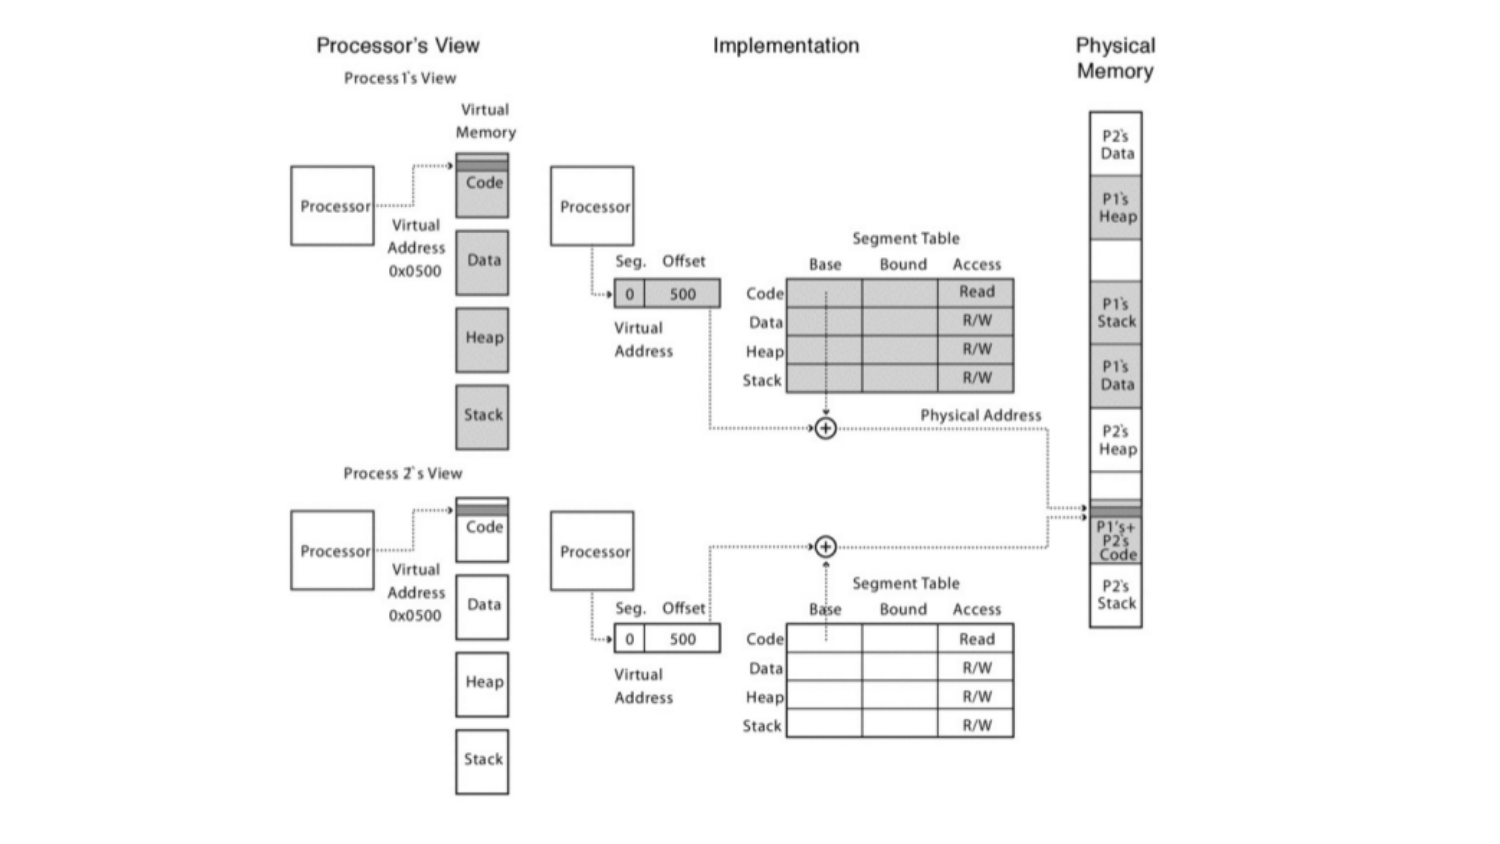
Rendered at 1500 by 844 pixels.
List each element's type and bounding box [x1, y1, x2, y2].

picture [249, 10, 1225, 834]
